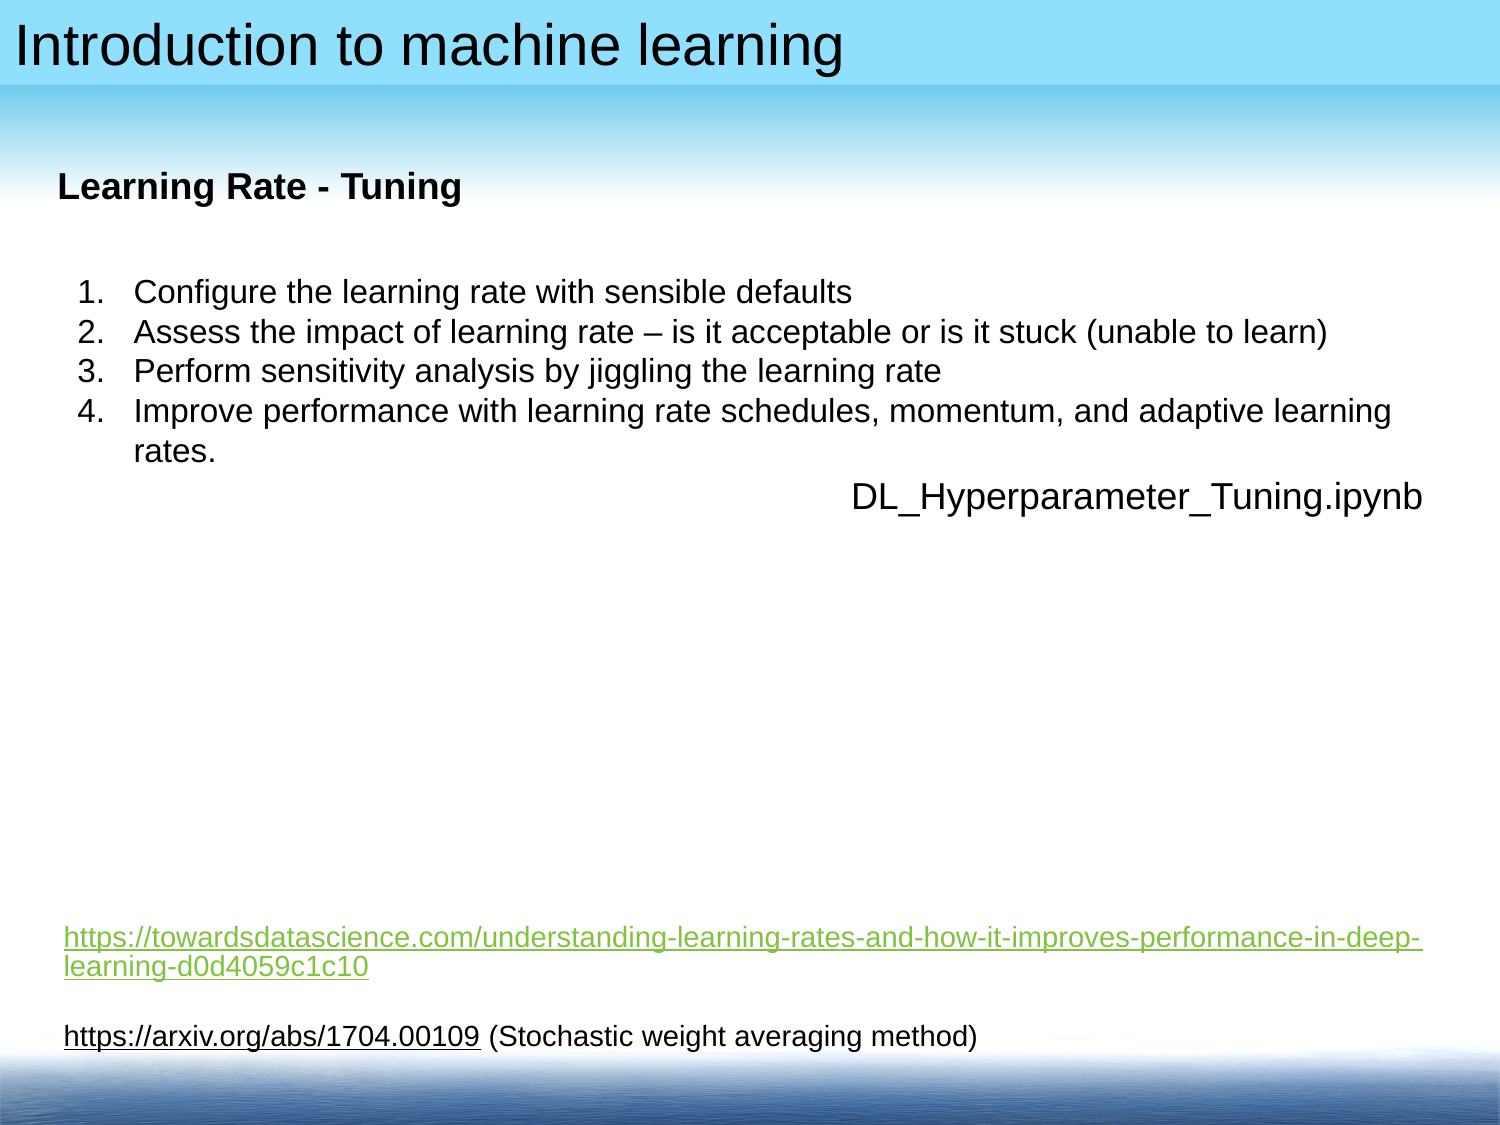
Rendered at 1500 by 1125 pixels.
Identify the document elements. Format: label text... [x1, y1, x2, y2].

picture [0, 1037, 1500, 1125]
text_box Configure the learning rate with sensible defaults Assess the impact of learning rate – is it acceptable or is it stuck (unable to learn) Perform sensitivity analysis by jiggling the learning rate Improve performance with learning rate schedules, momentum, and adaptive learning rates. [62, 262, 1438, 717]
text_box https://towardsdatascience.com/understanding-learning-rates-and-how-it-improves-performance-in-deep-learning-d0d4059c1c10 https://arxiv.org/abs/1704.00109 (Stochastic weight averaging method) [48, 911, 1444, 1031]
text_box DL_Hyperparameter_Tuning.ipynb [836, 464, 1438, 525]
text_box Learning Rate - Tuning [42, 154, 1418, 215]
